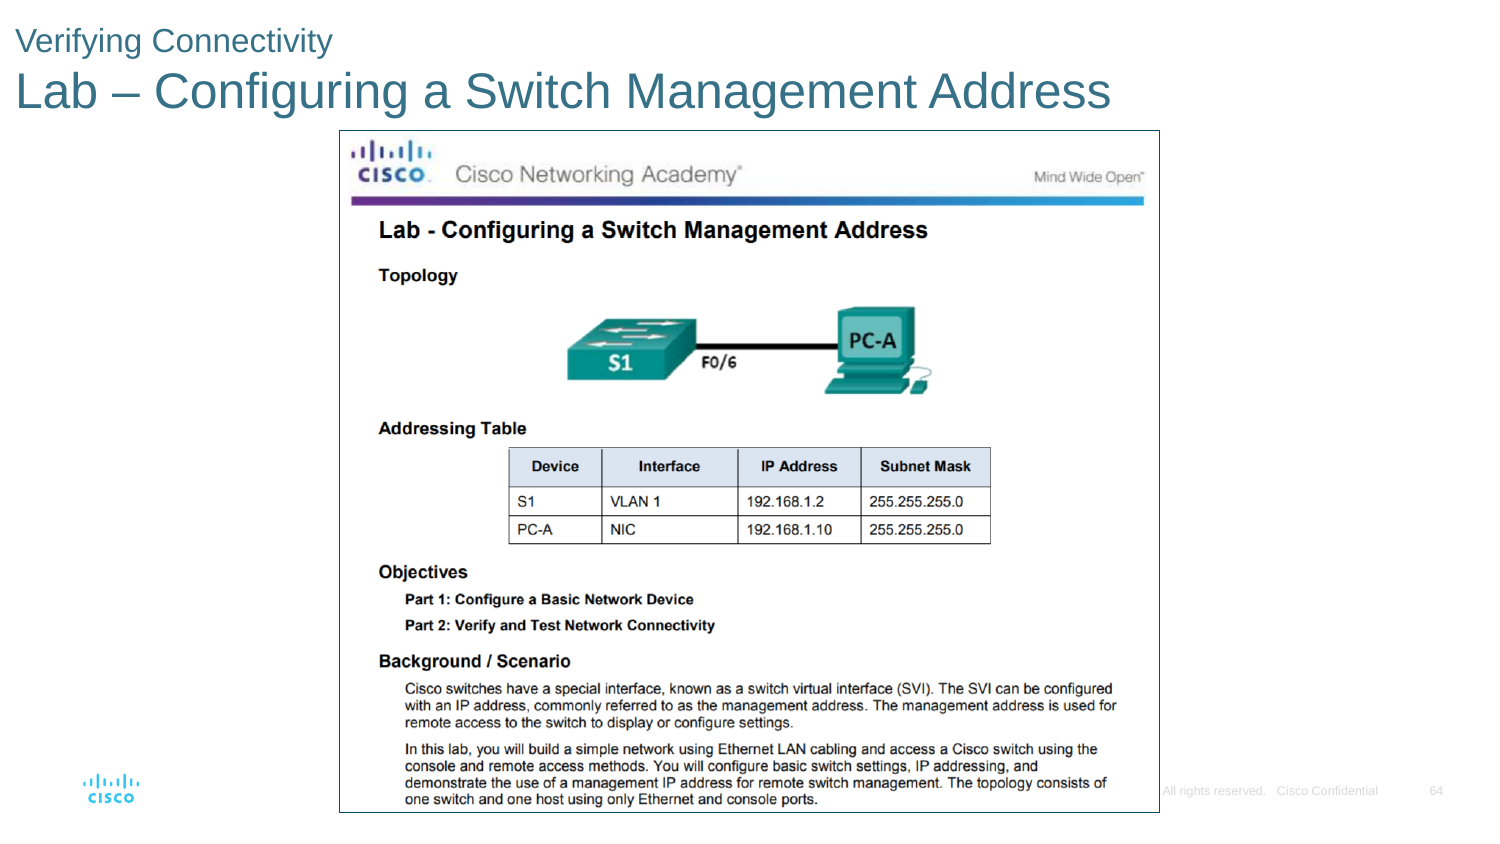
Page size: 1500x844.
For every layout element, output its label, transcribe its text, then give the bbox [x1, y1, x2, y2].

title Verifying Connectivity Lab – Configuring a Switch Management Address [0, 6, 1500, 131]
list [339, 130, 1160, 813]
